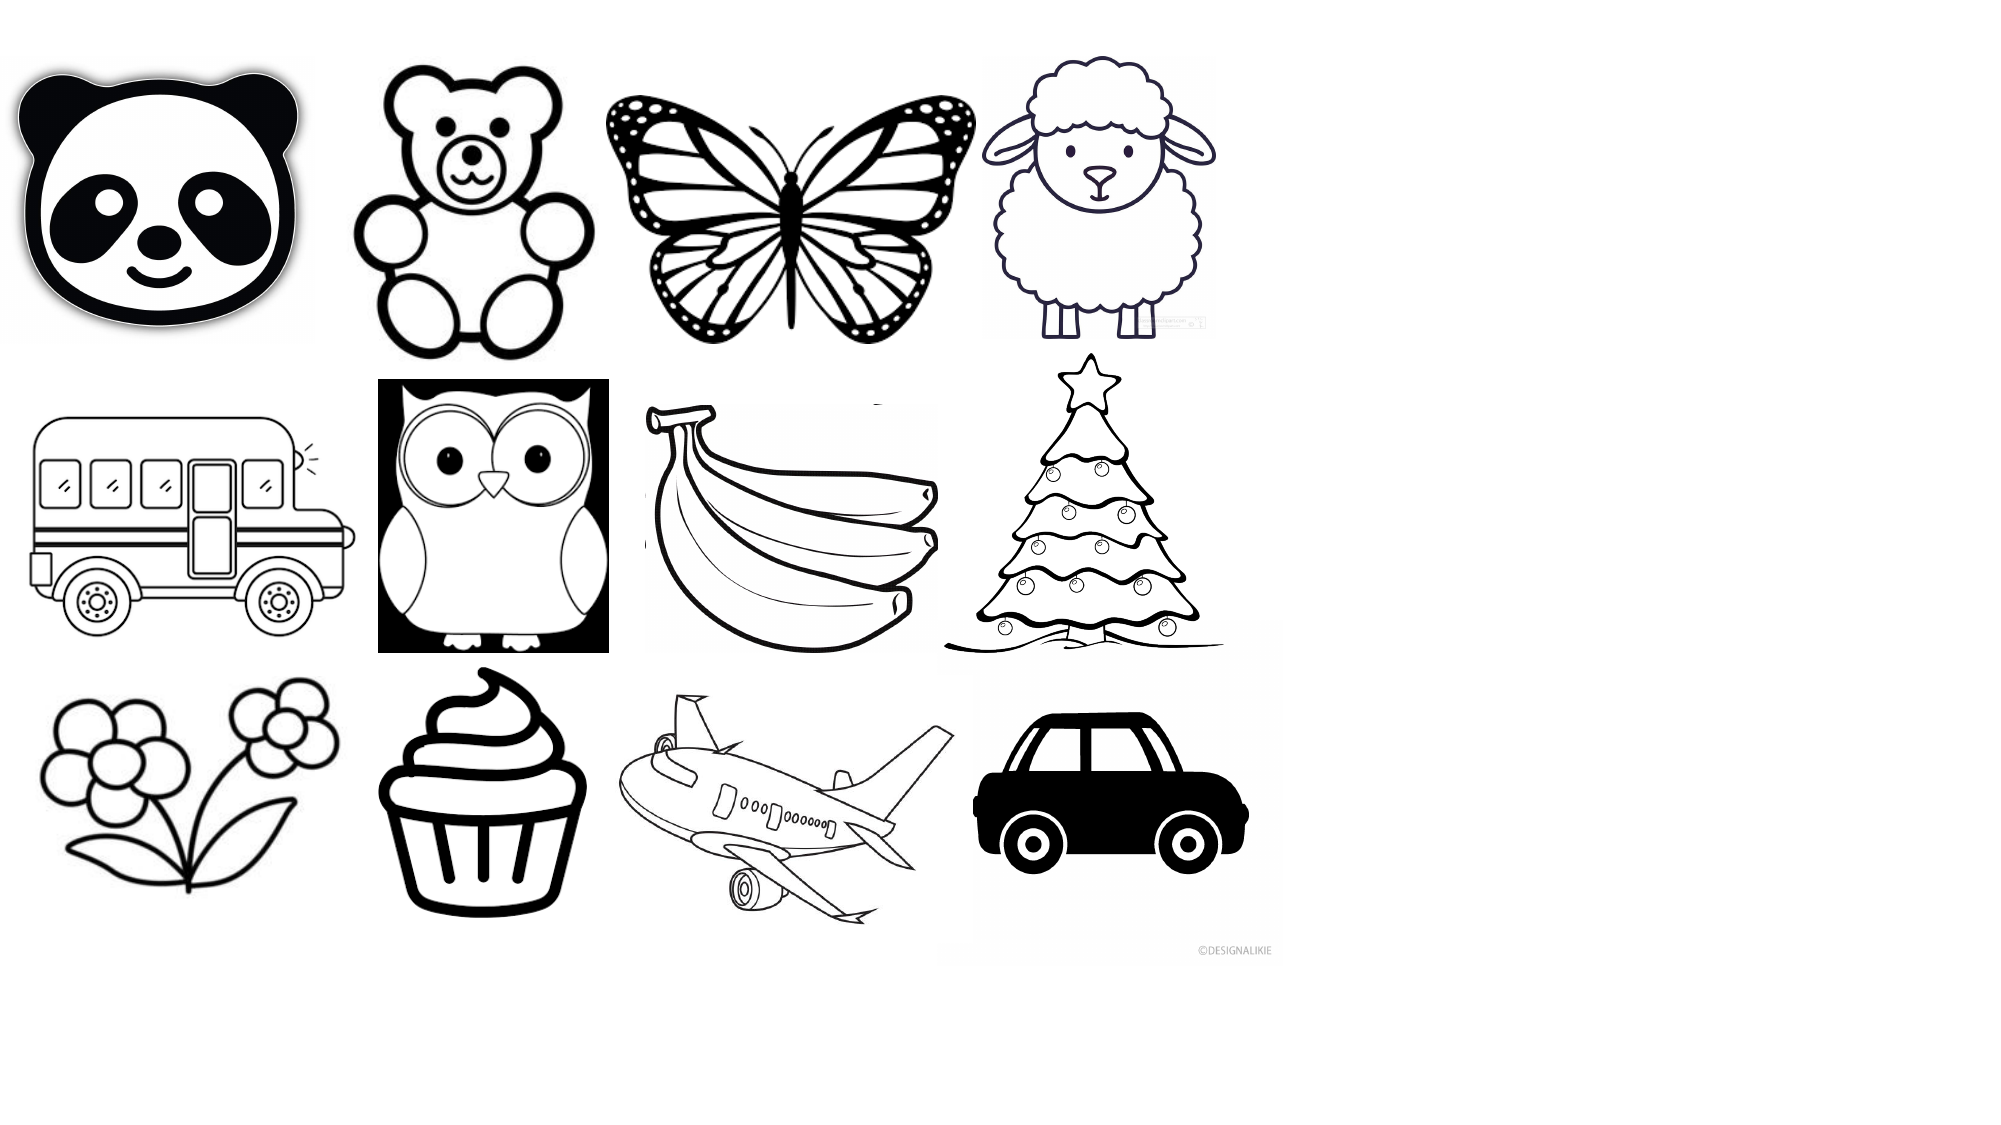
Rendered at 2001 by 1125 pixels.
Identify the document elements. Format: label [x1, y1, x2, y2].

picture [0, 56, 977, 921]
picture [599, 352, 1283, 966]
picture [981, 56, 1217, 340]
picture [378, 665, 588, 921]
picture [378, 378, 610, 653]
